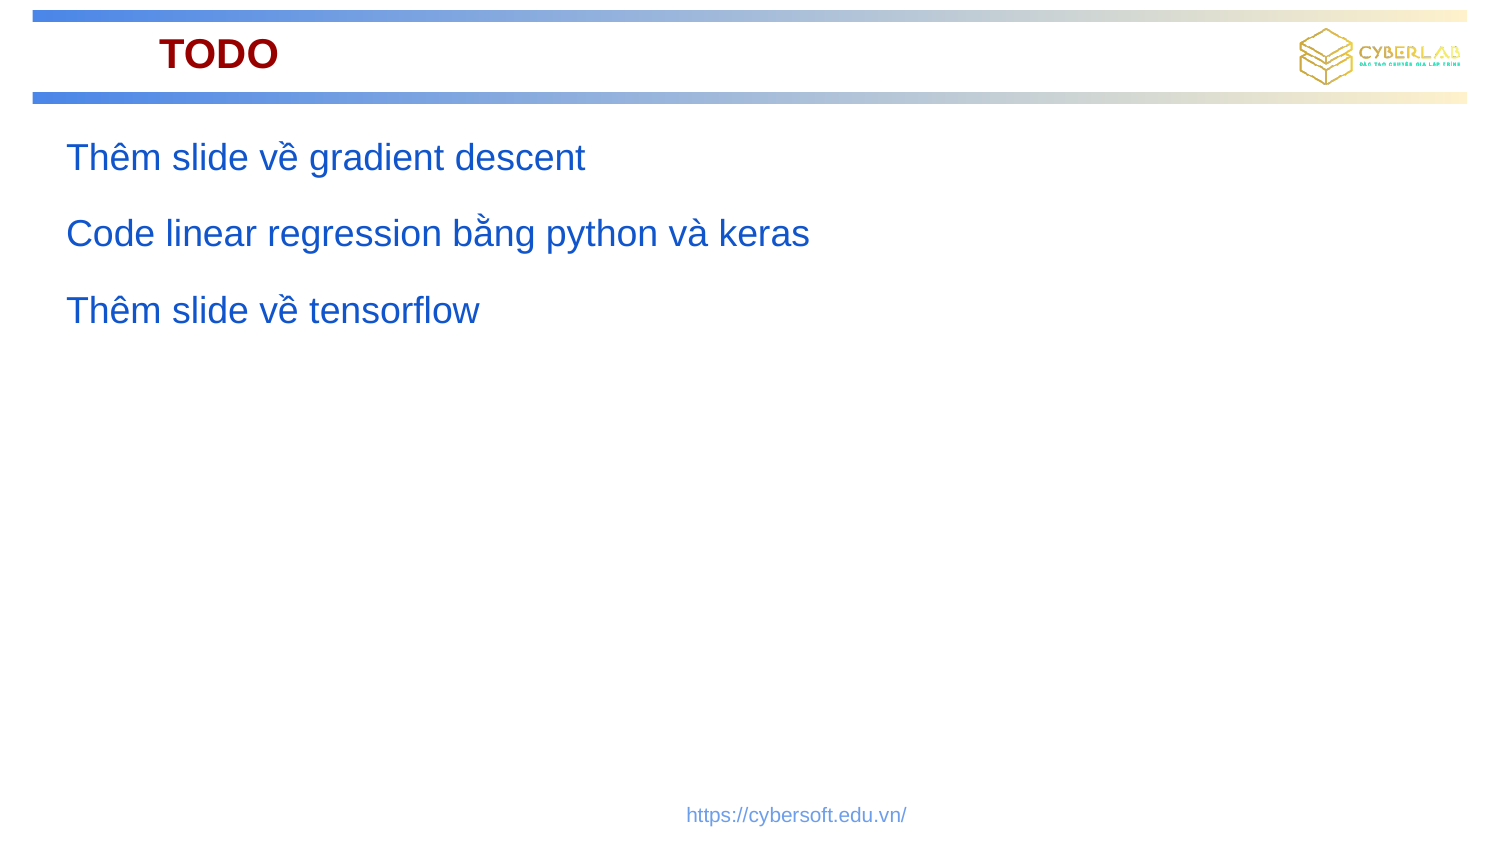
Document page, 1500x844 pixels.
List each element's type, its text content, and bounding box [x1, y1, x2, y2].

picture [1449, 28, 1468, 85]
list Thêm slide về gradient descent Code linear regression bằng python và keras Thêm slide về tensorflow [51, 111, 1449, 762]
title TODO [144, 12, 1449, 93]
